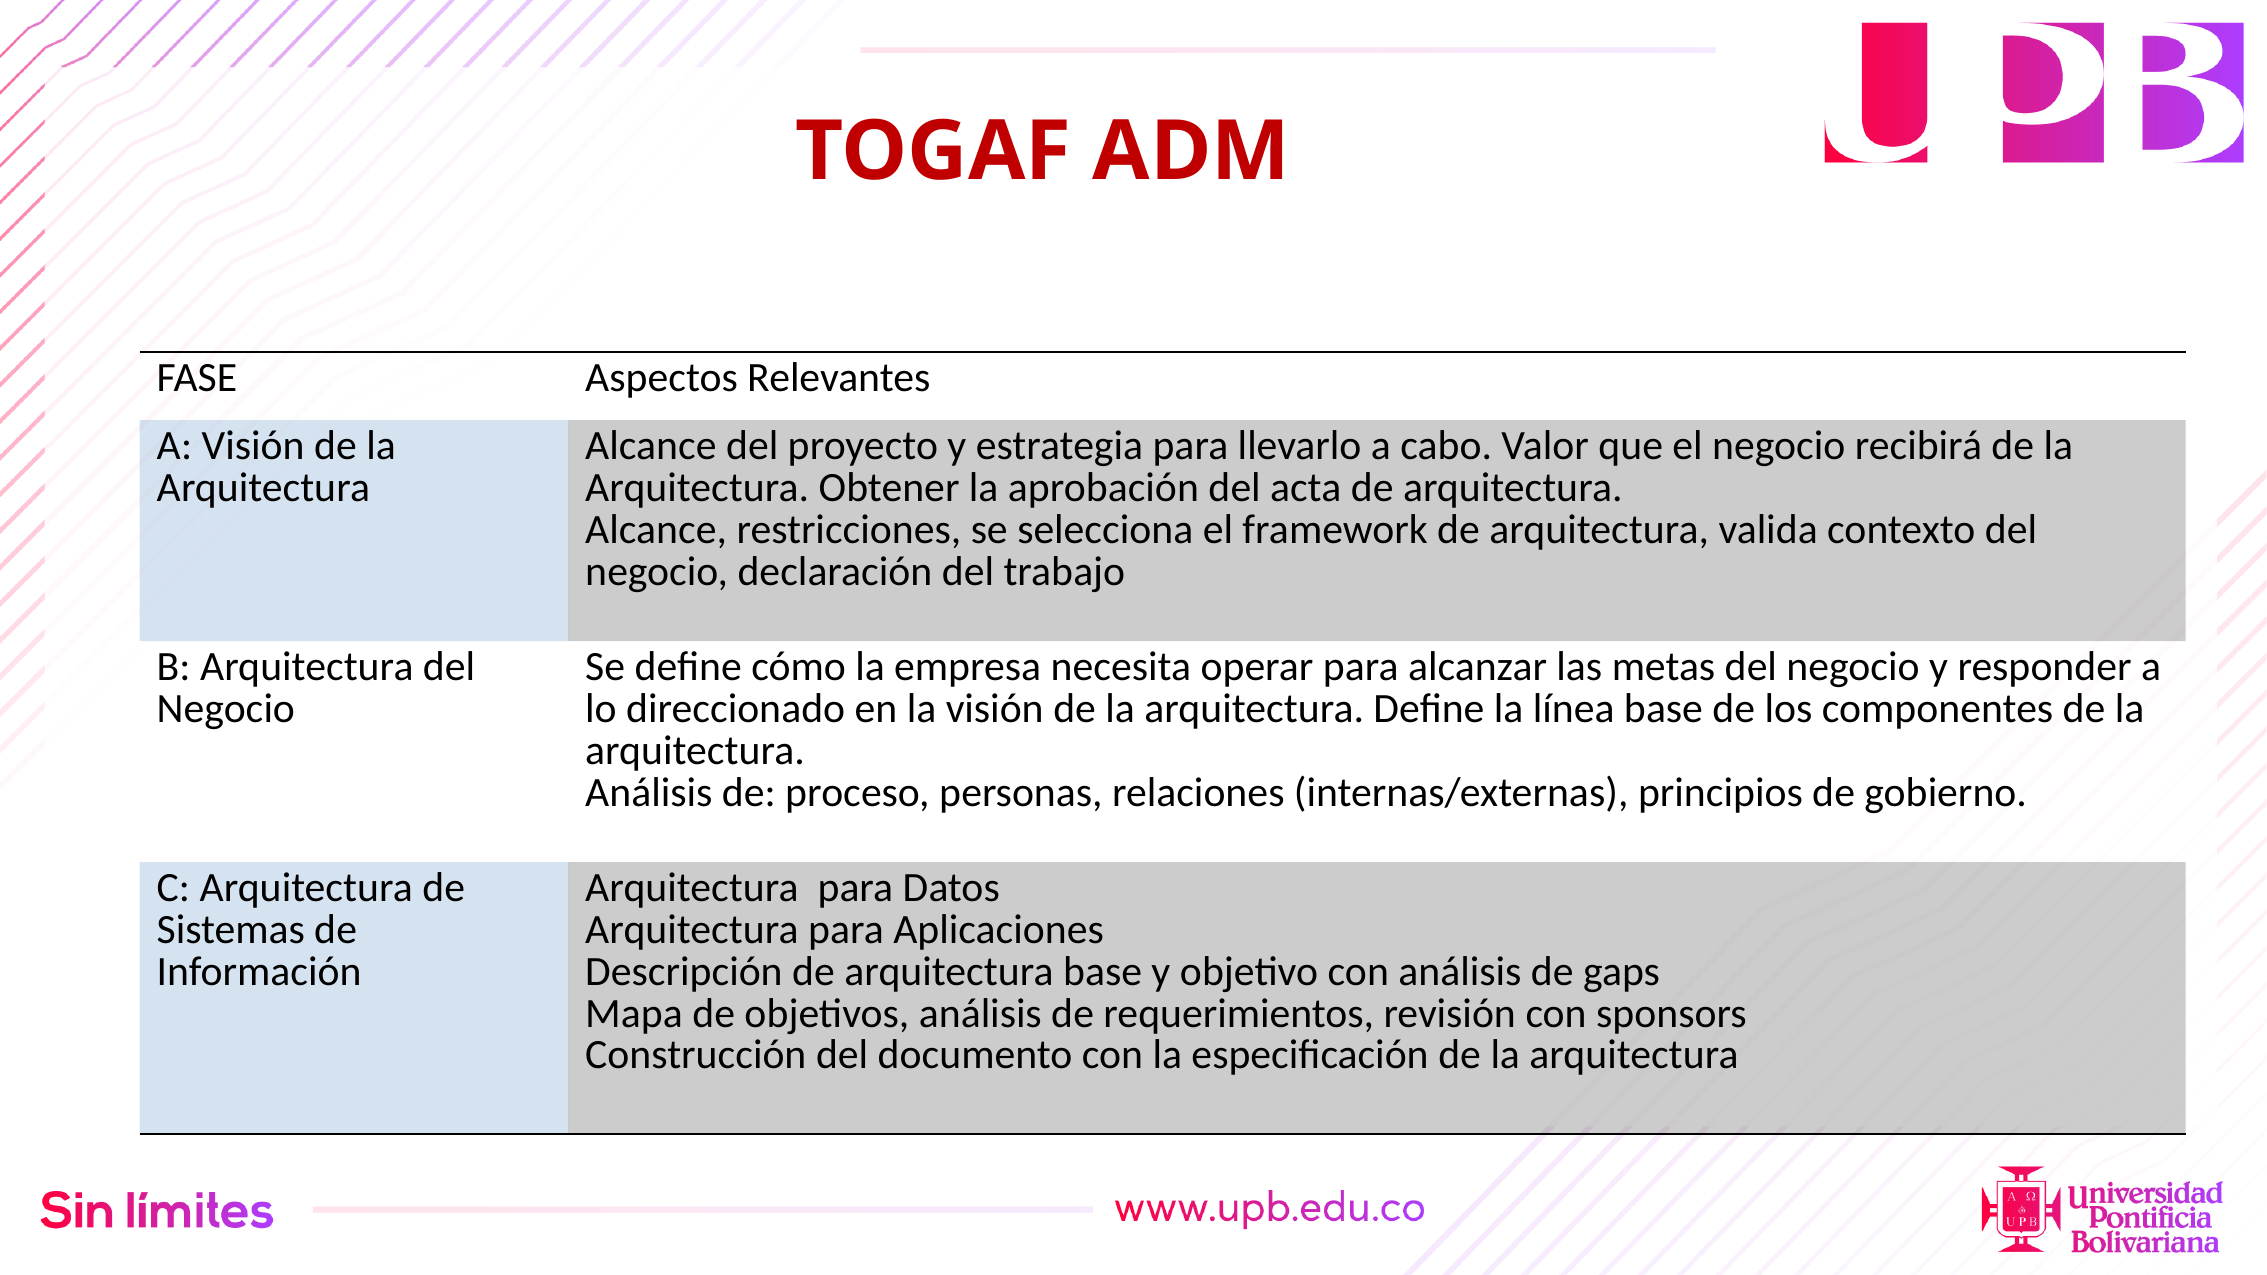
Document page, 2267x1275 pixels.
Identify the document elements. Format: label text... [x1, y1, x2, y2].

table_cell C: Arquitectura de Sistemas de Información [140, 862, 568, 1133]
table_cell Se define cómo la empresa necesita operar para alcanzar las metas del negocio y responder a lo direccionado en la visión de la arquitectura. Define la línea base de los componentes de la arquitectura. Análisis de: proceso, personas, relaciones (internas/externas), principios de gobierno. [568, 641, 2186, 862]
table_cell Alcance del proyecto y estrategia para llevarlo a cabo. Valor que el negocio recibirá de la Arquitectura. Obtener la aprobación del acta de arquitectura. Alcance, restricciones, se selecciona el framework de arquitectura, valida contexto del negocio, declaración del trabajo [568, 420, 2186, 641]
picture [0, 0, 2267, 1275]
text_box TOGAF ADM [187, 58, 1899, 247]
table_cell A: Visión de la Arquitectura [140, 420, 568, 641]
table_header Aspectos Relevantes [568, 353, 2186, 420]
table_cell Arquitectura para Datos Arquitectura para Aplicaciones Descripción de arquitectura base y objetivo con análisis de gaps Mapa de objetivos, análisis de requerimientos, revisión con sponsors Construcción del documento con la especificación de la arquitectura [568, 862, 2186, 1133]
table_header FASE [140, 353, 568, 420]
table_cell B: Arquitectura del Negocio [140, 641, 568, 862]
